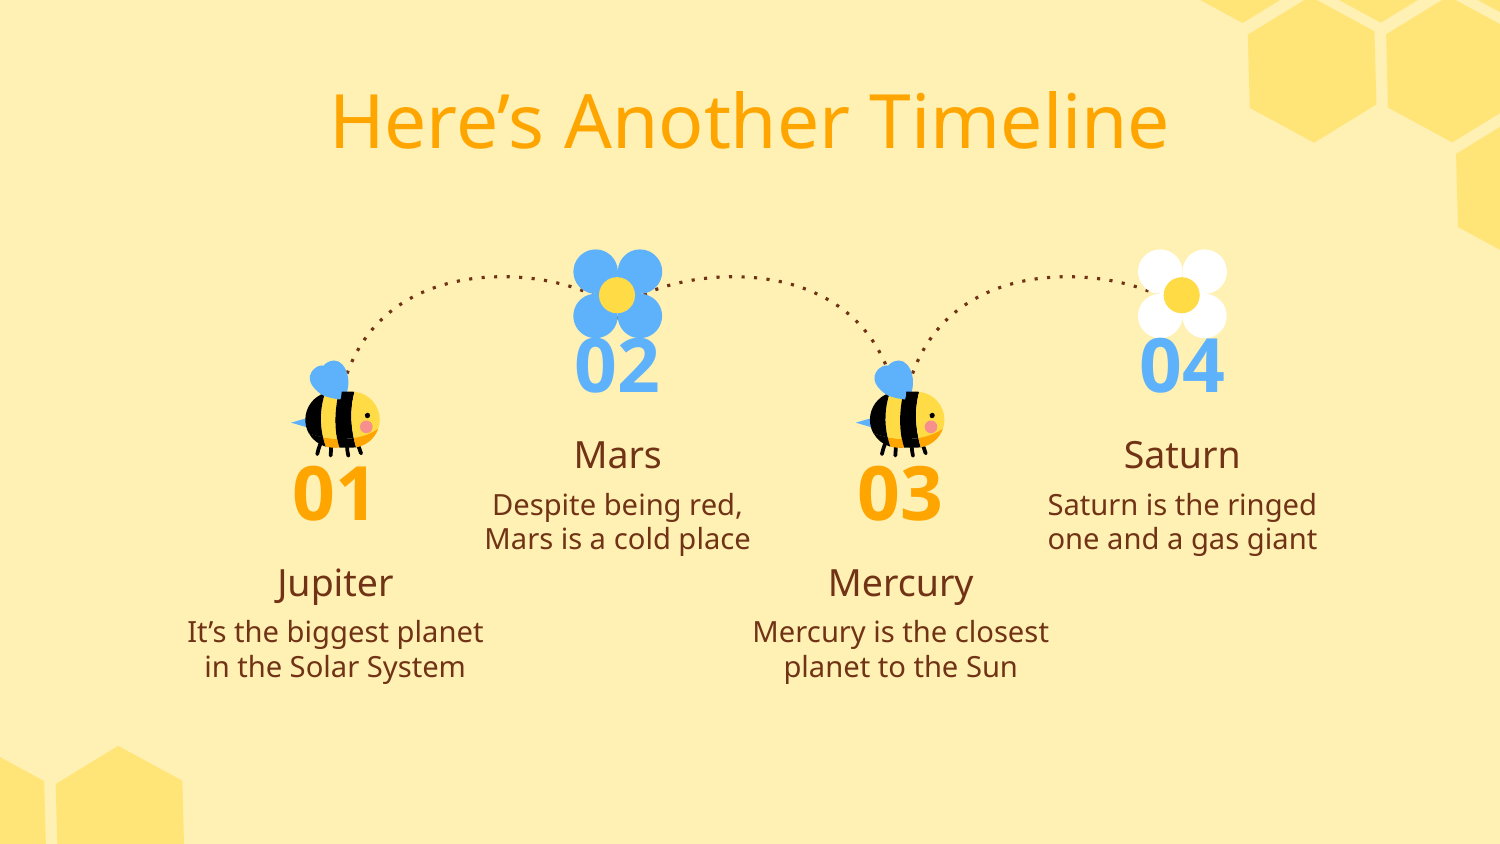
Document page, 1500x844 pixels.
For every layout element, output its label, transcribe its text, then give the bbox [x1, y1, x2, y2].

subtitle Mercury is the closest planet to the Sun [719, 598, 1083, 743]
title Here’s Another Timeline [76, 58, 1424, 168]
subtitle It’s the biggest planet in the Solar System [165, 598, 506, 743]
title 04 [1111, 319, 1311, 423]
subtitle Saturn is the ringed one and a gas giant [1030, 470, 1335, 615]
title Saturn [1111, 423, 1311, 470]
title Mercury [772, 551, 1029, 598]
subtitle Despite being red, Mars is a cold place [465, 470, 770, 615]
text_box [290, 360, 381, 458]
title Jupiter [207, 551, 464, 598]
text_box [1137, 249, 1228, 339]
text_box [977, 242, 1106, 525]
title Mars [544, 423, 689, 470]
title 03 [772, 447, 1029, 551]
title 01 [207, 447, 464, 551]
title 02 [544, 319, 689, 423]
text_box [412, 242, 541, 525]
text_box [855, 360, 945, 458]
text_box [573, 249, 663, 339]
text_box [694, 241, 824, 526]
